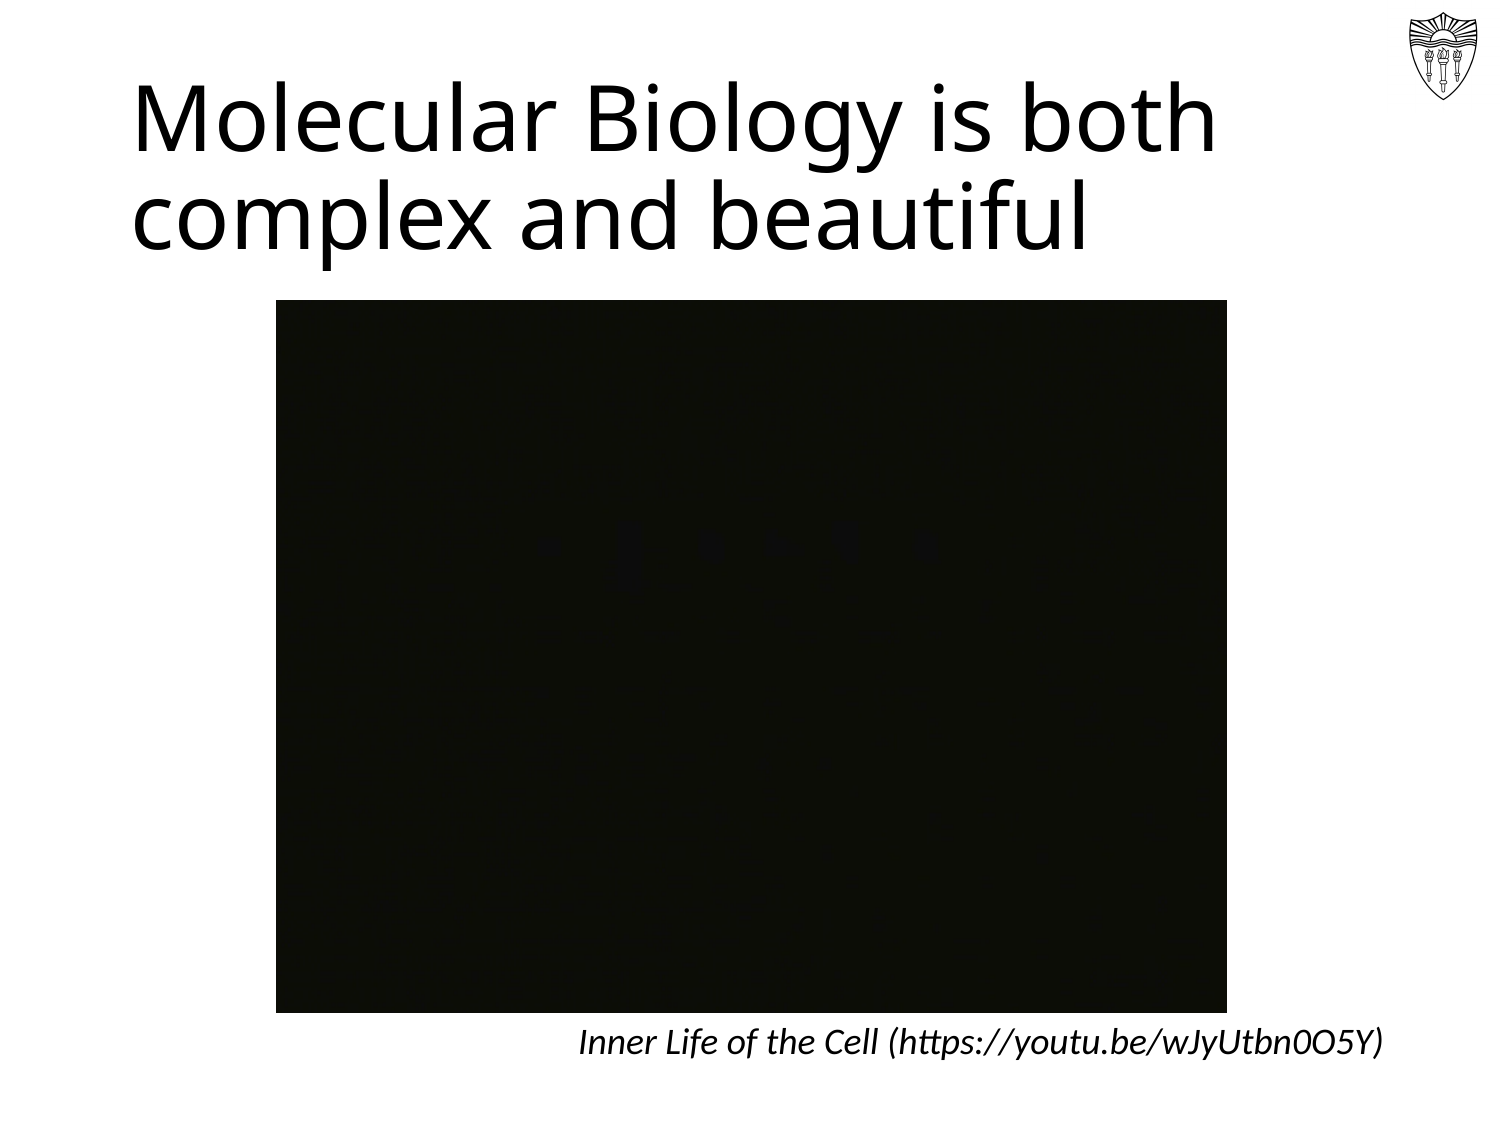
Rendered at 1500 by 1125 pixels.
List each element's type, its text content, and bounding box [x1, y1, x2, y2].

text_box Inner Life of the Cell (https://youtu.be/wJyUtbn0O5Y) [563, 1009, 1412, 1070]
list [275, 299, 1228, 1014]
picture [1388, 0, 1500, 113]
title Molecular Biology is both complex and beautiful [115, 0, 1388, 278]
